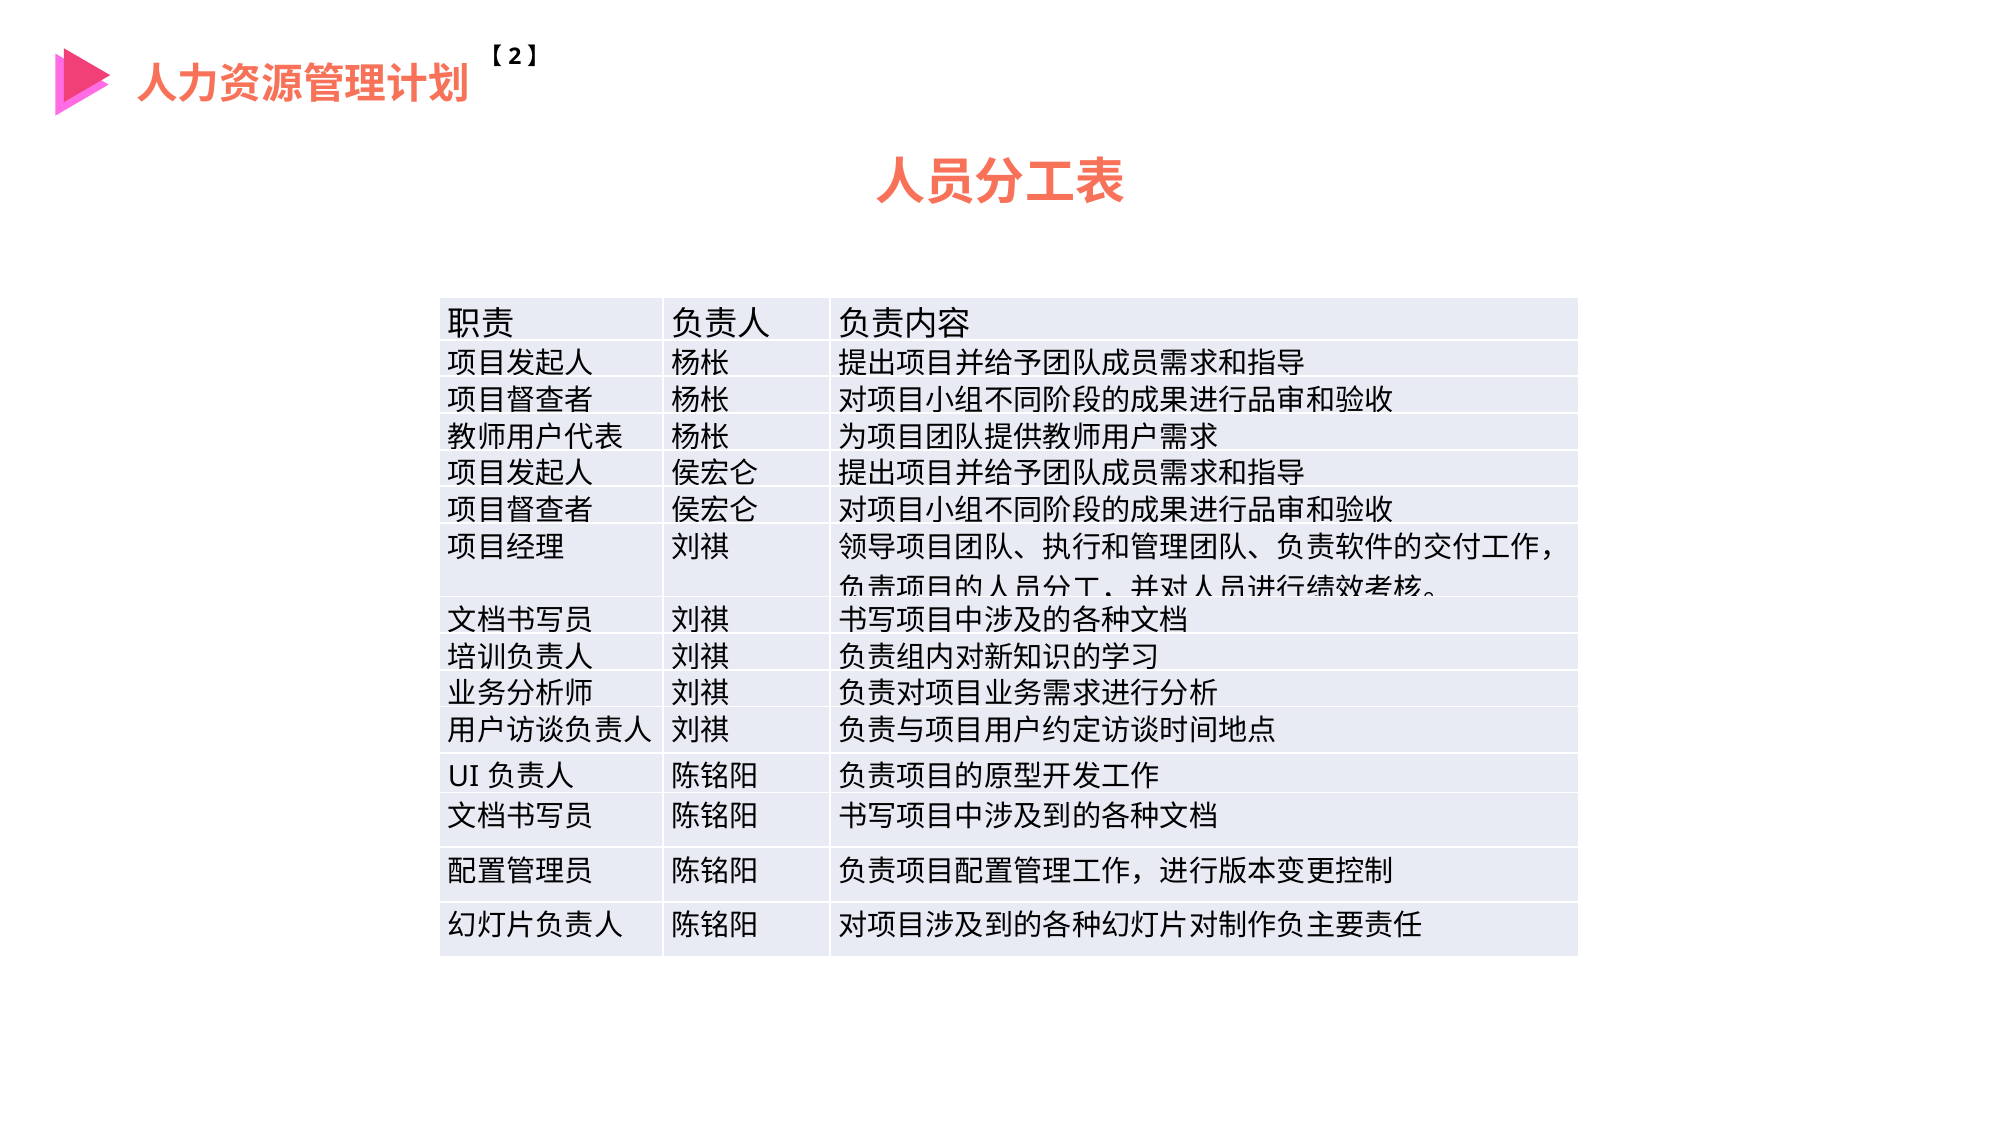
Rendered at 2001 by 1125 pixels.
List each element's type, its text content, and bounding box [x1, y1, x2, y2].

table_cell 负责项目配置管理工作，进行版本变更控制 [831, 848, 1578, 901]
table_cell 负责组内对新知识的学习 [831, 634, 1578, 669]
table_cell 陈铭阳 [664, 754, 829, 792]
table_cell 项目督查者 [440, 487, 662, 522]
text_box 人员分工表 [709, 142, 1291, 218]
table_cell 提出项目并给予团队成员需求和指导 [831, 341, 1578, 375]
table_cell 侯宏仑 [664, 487, 829, 522]
table_cell 幻灯片负责人 [440, 903, 662, 956]
table_cell 刘祺 [664, 707, 829, 752]
table_cell 对项目小组不同阶段的成果进行品审和验收 [831, 487, 1578, 522]
text_box 人力资源管理计划 [121, 48, 504, 114]
table_cell 提出项目并给予团队成员需求和指导 [831, 451, 1578, 485]
table_header 职责 [440, 298, 662, 339]
table_cell 负责对项目业务需求进行分析 [831, 671, 1578, 706]
table_cell 用户访谈负责人 [440, 707, 662, 752]
table_cell 教师用户代表 [440, 414, 662, 449]
table_header 负责人 [664, 298, 829, 339]
table_cell 负责与项目用户约定访谈时间地点 [831, 707, 1578, 752]
table_cell 刘祺 [664, 671, 829, 706]
table_cell 培训负责人 [440, 634, 662, 669]
text_box 【2】 [465, 34, 565, 77]
table_cell 书写项目中涉及到的各种文档 [831, 793, 1578, 846]
table_cell 项目发起人 [440, 341, 662, 375]
table_cell 杨枨 [664, 377, 829, 412]
table_cell 陈铭阳 [664, 903, 829, 956]
table_cell 陈铭阳 [664, 848, 829, 901]
table_cell 刘祺 [664, 597, 829, 632]
table_cell 陈铭阳 [664, 793, 829, 846]
table_header 负责内容 [831, 298, 1578, 339]
table_cell 为项目团队提供教师用户需求 [831, 414, 1578, 449]
table_cell 侯宏仑 [664, 451, 829, 485]
table_cell 文档书写员 [440, 597, 662, 632]
table_cell 杨枨 [664, 414, 829, 449]
table_cell 负责项目的原型开发工作 [831, 754, 1578, 792]
table_cell UI负责人 [440, 754, 662, 792]
table_cell 书写项目中涉及的各种文档 [831, 597, 1578, 632]
table_cell 项目发起人 [440, 451, 662, 485]
table_cell 业务分析师 [440, 671, 662, 706]
table_cell 领导项目团队、执行和管理团队、负责软件的交付工作，负责项目的人员分工，并对人员进行绩效考核。 [831, 524, 1578, 596]
table_cell 文档书写员 [440, 793, 662, 846]
table_cell 对项目涉及到的各种幻灯片对制作负主要责任 [831, 903, 1578, 956]
table_cell 对项目小组不同阶段的成果进行品审和验收 [831, 377, 1578, 412]
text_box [55, 48, 111, 116]
table_cell 刘祺 [664, 524, 829, 596]
table_cell 杨枨 [664, 341, 829, 375]
table_cell 配置管理员 [440, 848, 662, 901]
table_cell 刘祺 [664, 634, 829, 669]
table_cell 项目经理 [440, 524, 662, 596]
table_cell 项目督查者 [440, 377, 662, 412]
